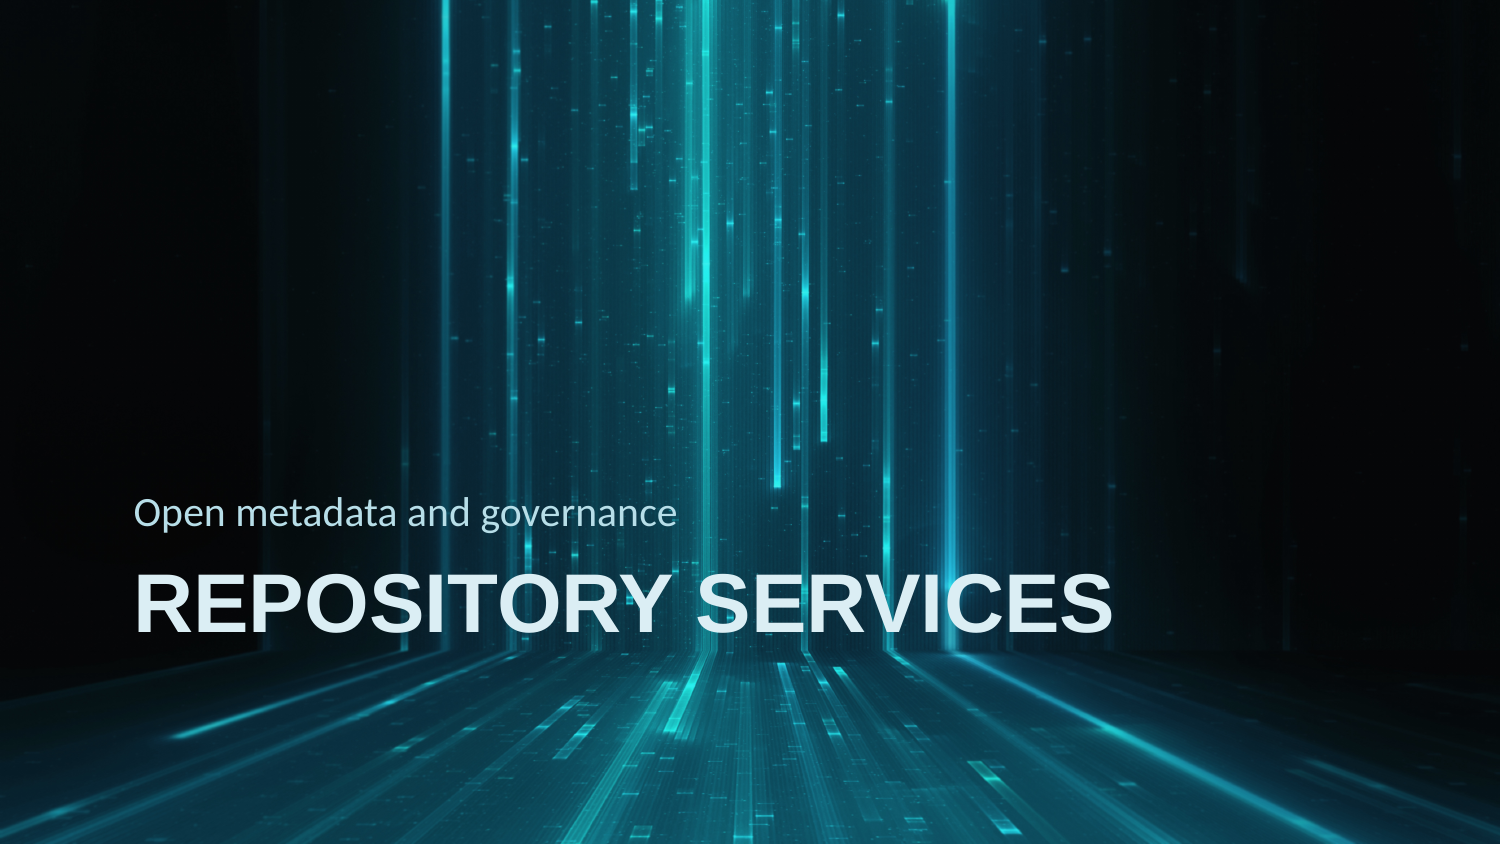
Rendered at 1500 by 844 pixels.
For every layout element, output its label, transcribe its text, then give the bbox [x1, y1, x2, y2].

picture [0, 0, 1500, 844]
title Repository Services [118, 543, 1394, 710]
list Open metadata and governance [118, 357, 1394, 543]
